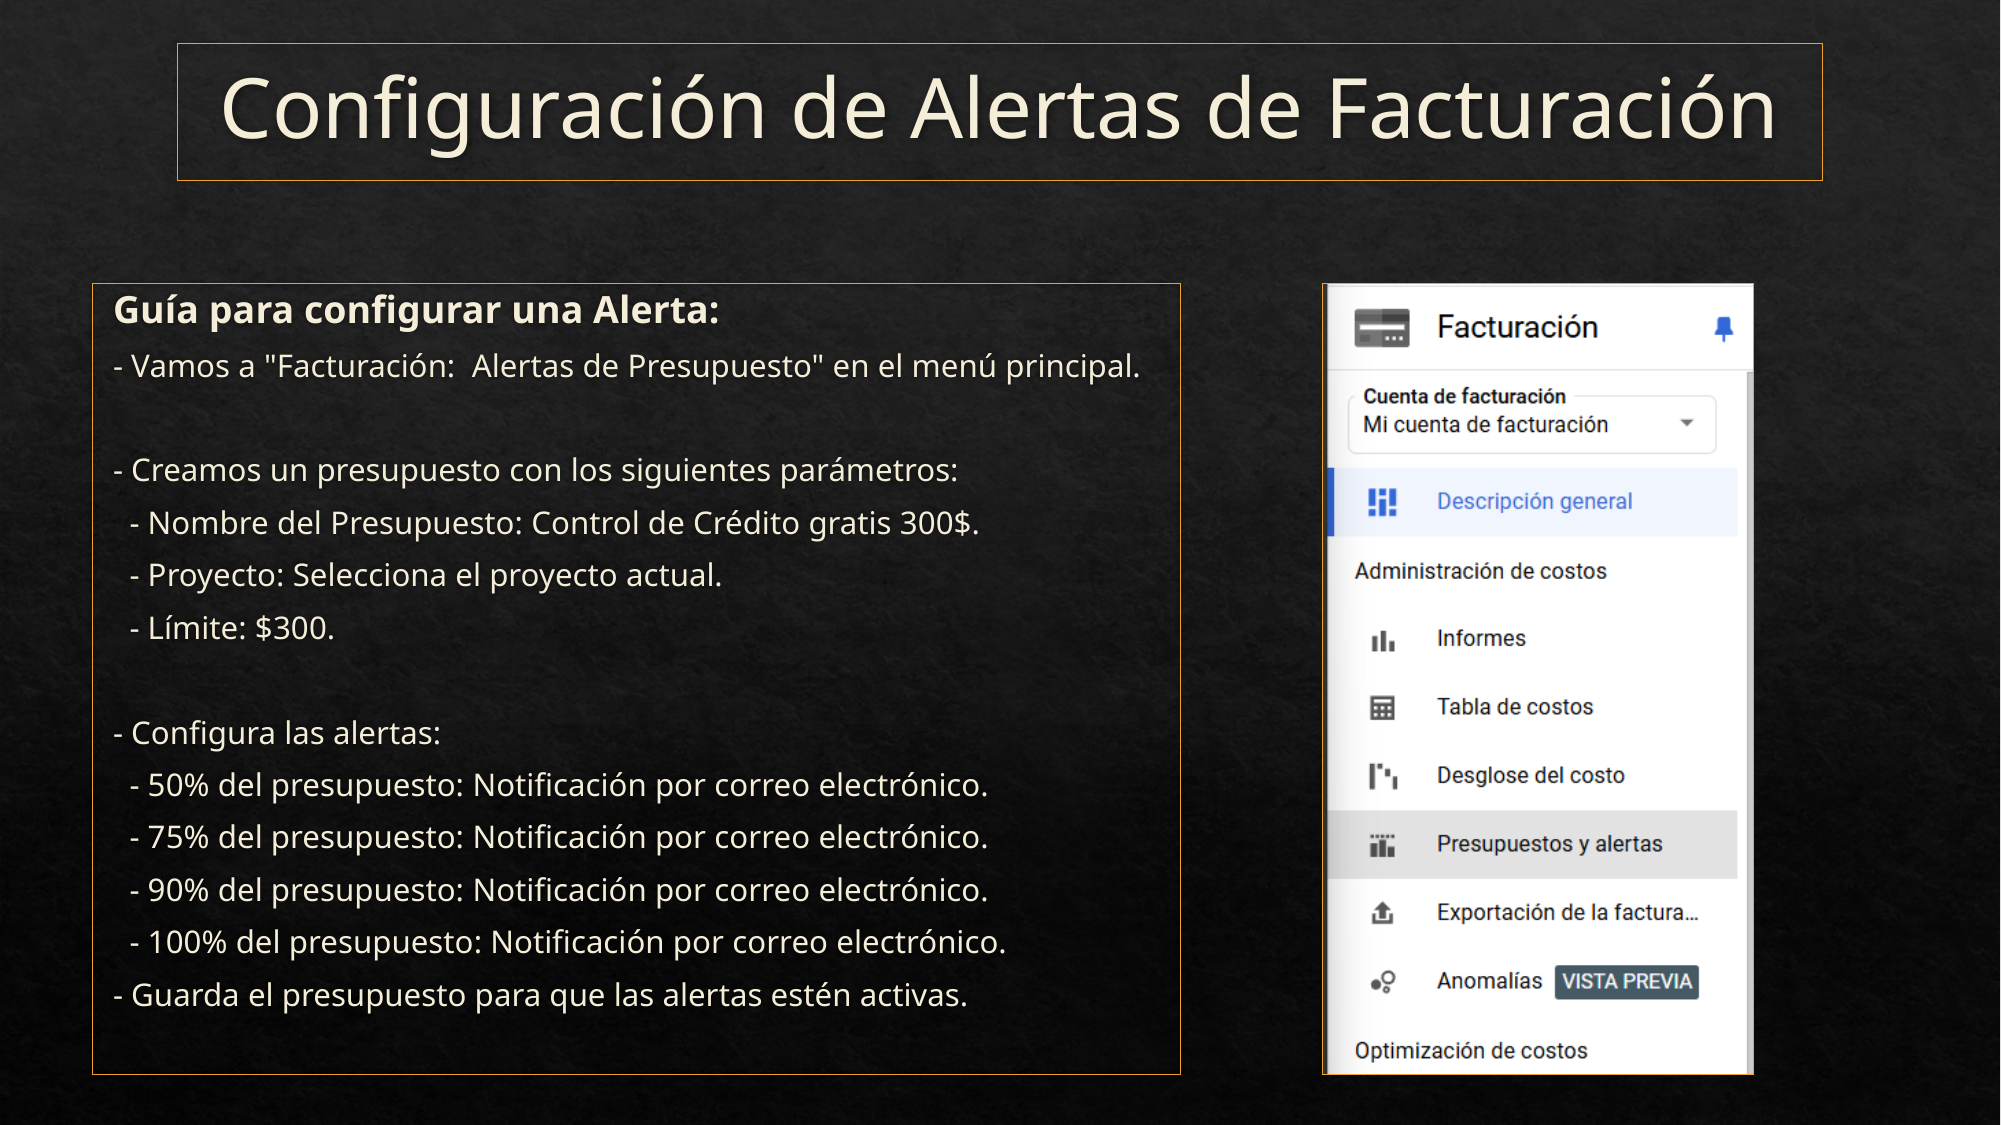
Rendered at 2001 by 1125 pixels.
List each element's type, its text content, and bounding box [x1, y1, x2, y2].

text_box Guía para configurar una Alerta: - Vamos a "Facturación: Alertas de Presupuesto" en el menú principal. - Creamos un presupuesto con los siguientes parámetros: - Nombre del Presupuesto: Control de Crédito gratis 300$. - Proyecto: Selecciona el proyecto actual. - Límite: $300. - Configura las alertas: - 50% del presupuesto: Notificación por correo electrónico. - 75% del presupuesto: Notificación por correo electrónico. - 90% del presupuesto: Notificación por correo electrónico. - 100% del presupuesto: Notificación por correo electrónico. - Guarda el presupuesto para que las alertas estén activas. [92, 283, 1181, 1075]
text_box Configuración de Alertas de Facturación [177, 43, 1823, 181]
picture [1322, 283, 1755, 1075]
